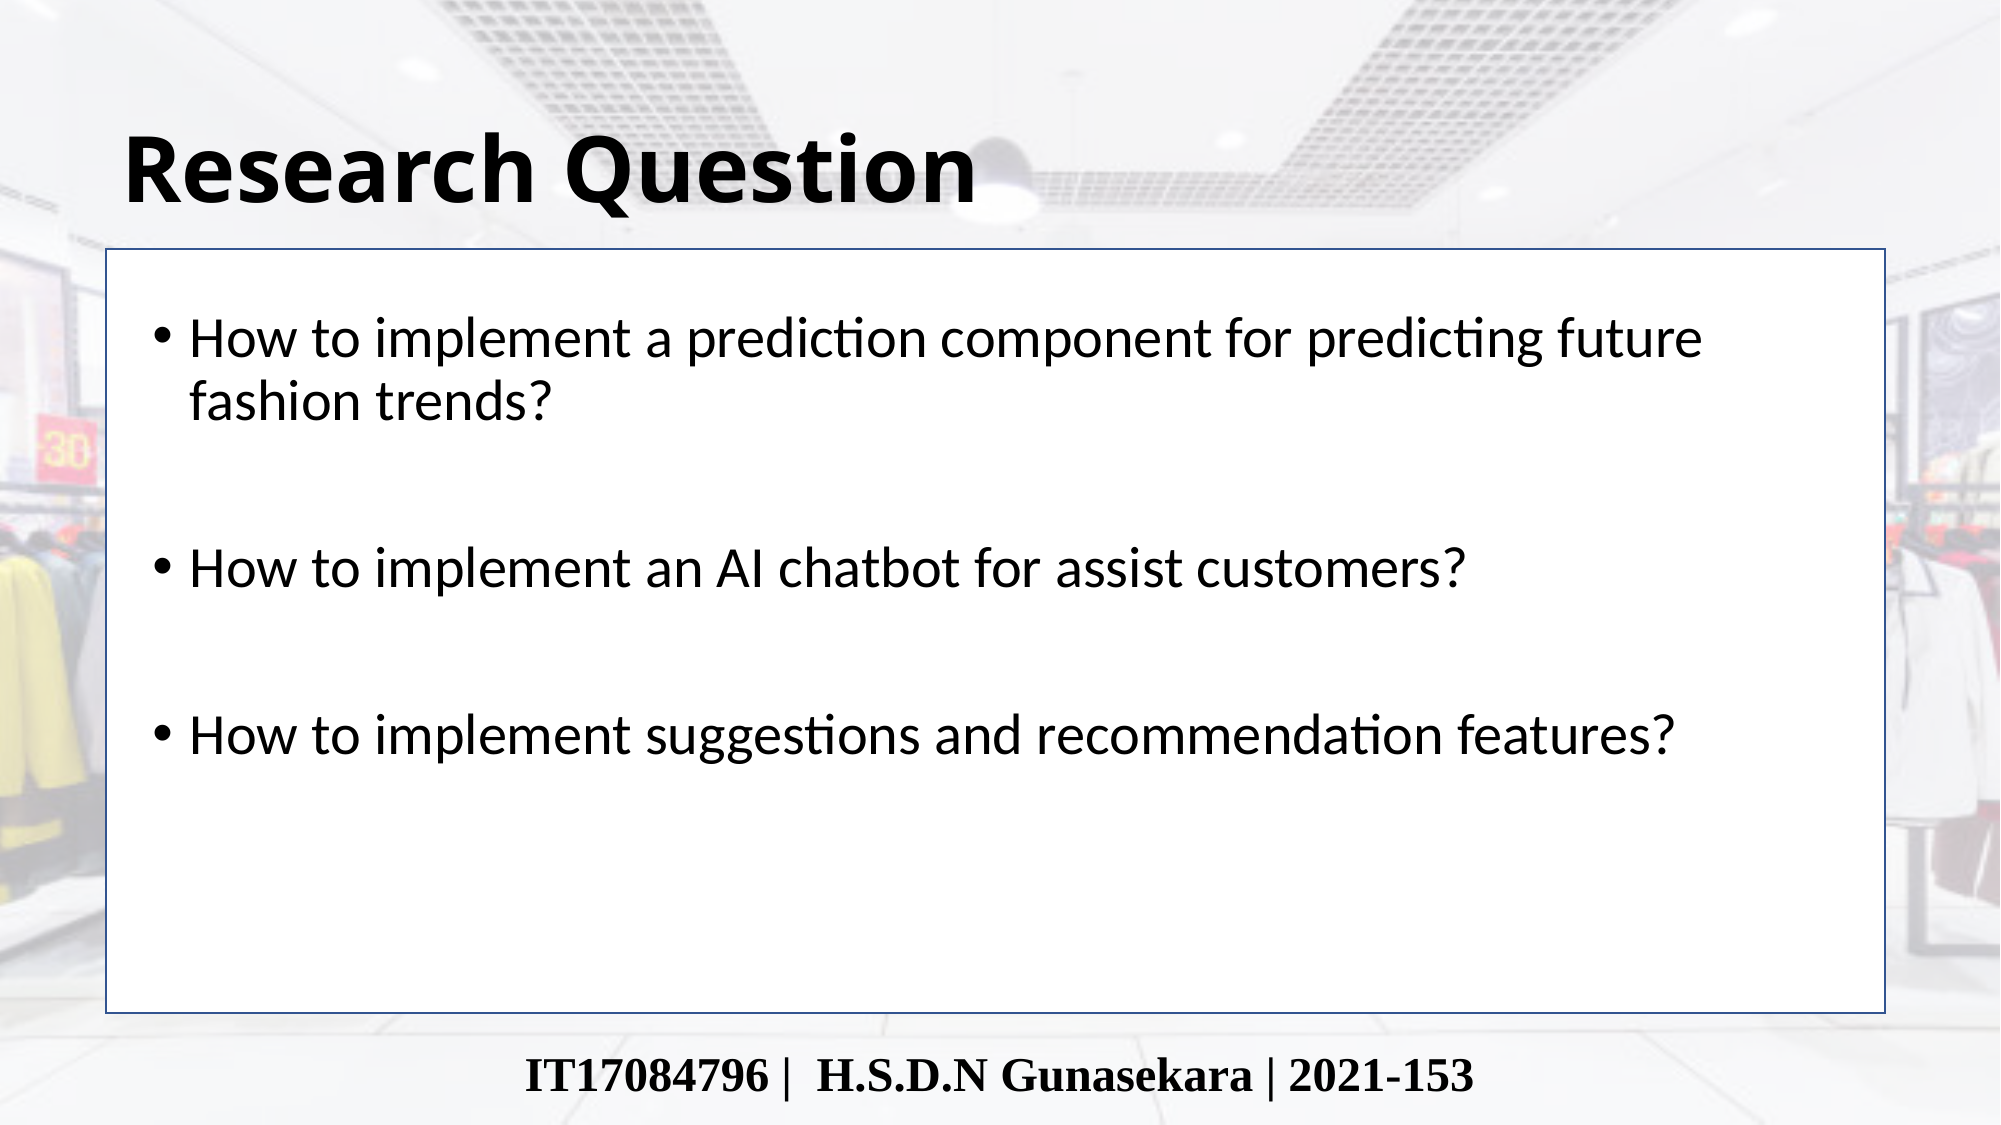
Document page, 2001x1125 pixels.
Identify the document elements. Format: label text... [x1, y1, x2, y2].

title Research Question [106, 115, 1832, 248]
text_box IT17084796 | H.S.D.N Gunasekara | 2021-153 [0, 1042, 2000, 1110]
list How to implement a prediction component for predicting future fashion trends? How to implement an AI chatbot for assist customers? How to implement suggestions and recommendation features? [137, 299, 1863, 1014]
text_box [105, 248, 1886, 1014]
